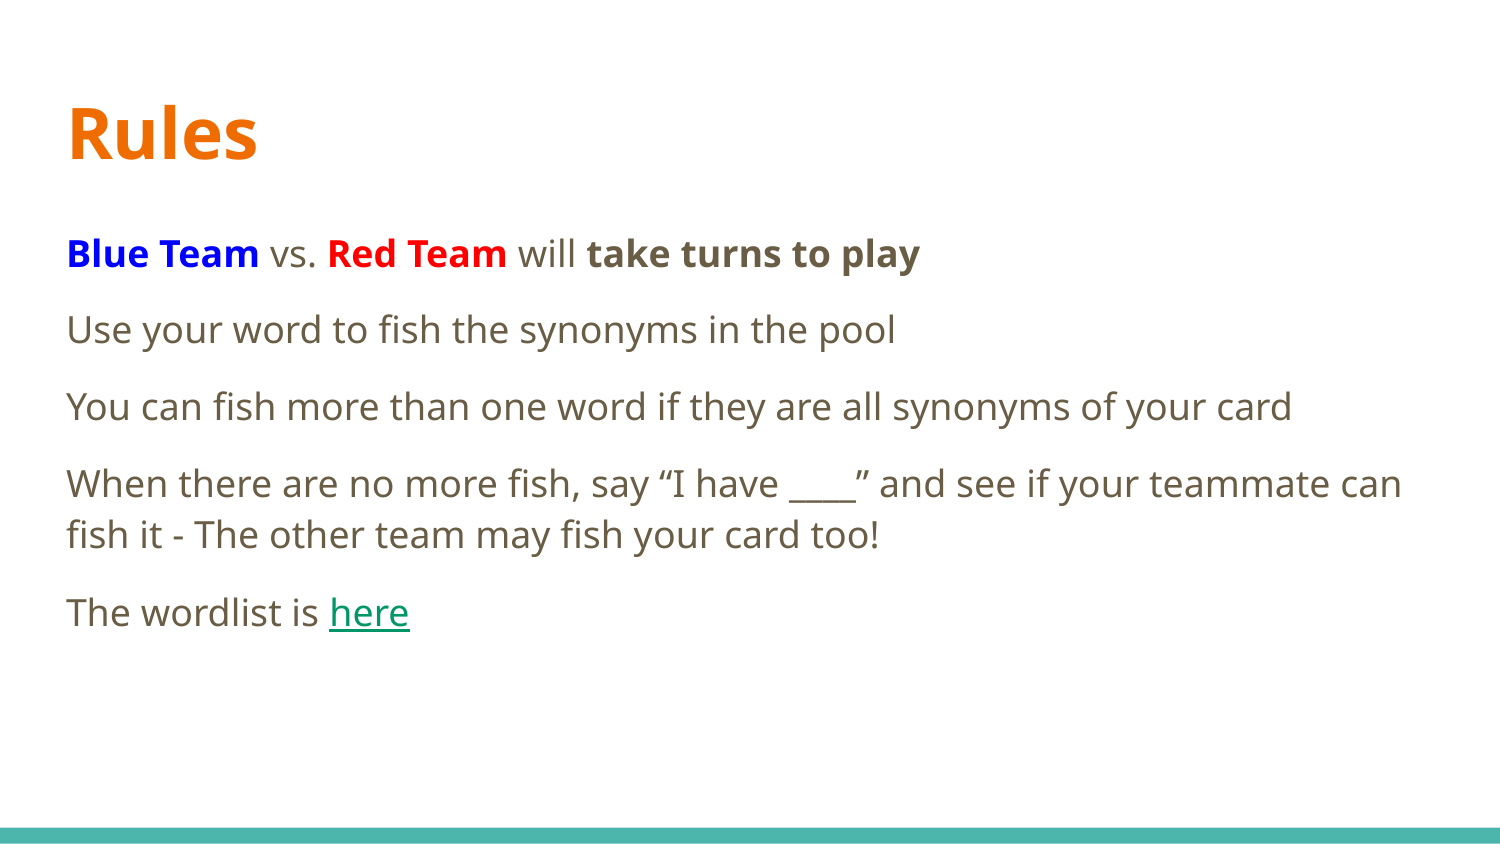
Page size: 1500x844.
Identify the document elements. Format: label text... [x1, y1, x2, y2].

list Blue Team vs. Red Team will take turns to play Use your word to fish the synonyms in the pool You can fish more than one word if they are all synonyms of your card When there are no more fish, say “I have ____” and see if your teammate can fish it - The other team may fish your card too! The wordlist is here [51, 207, 1449, 750]
title Rules [51, 72, 1449, 189]
